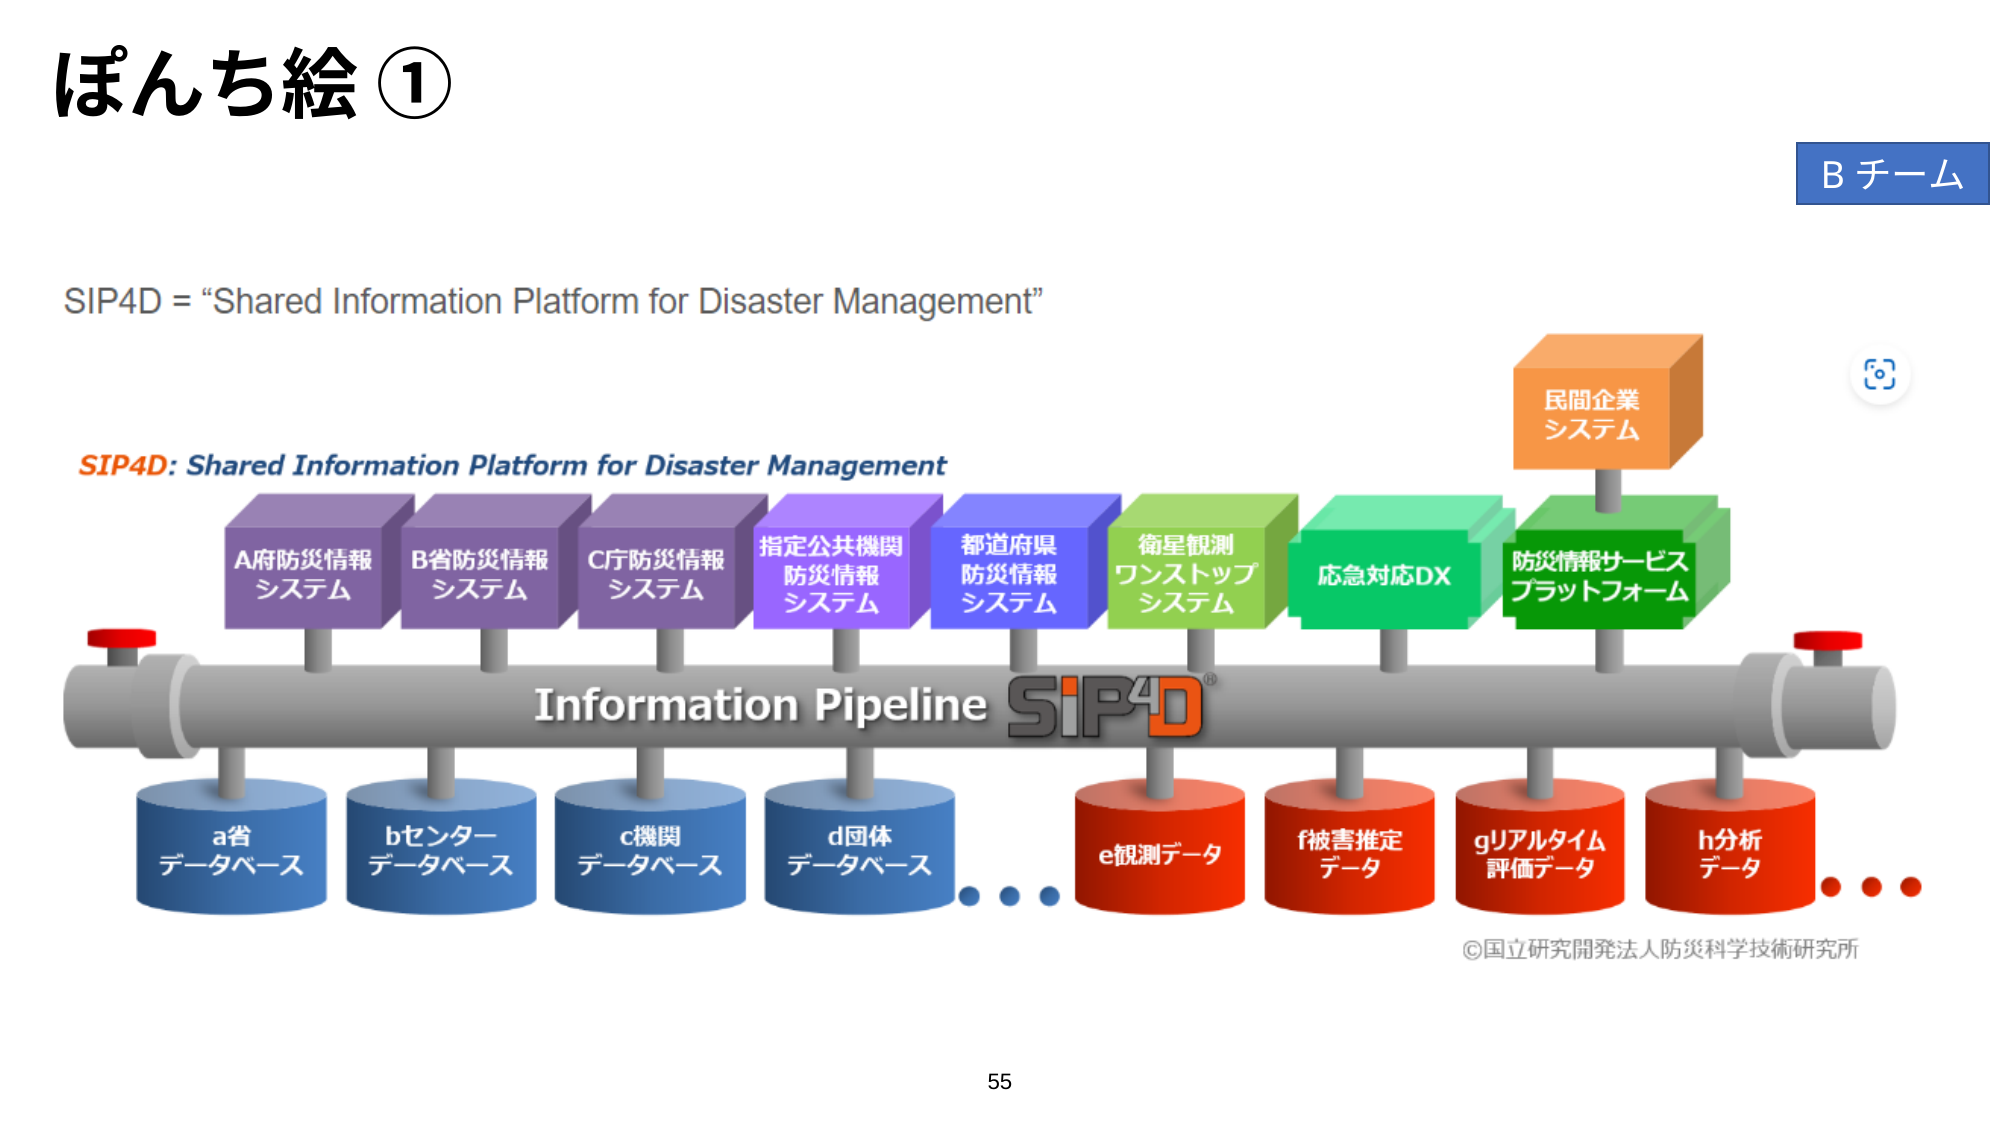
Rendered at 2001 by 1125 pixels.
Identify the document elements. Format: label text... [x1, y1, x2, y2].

title ぽんち絵 ① [51, 7, 1705, 151]
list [50, 253, 1949, 991]
text_box Bチーム [1797, 143, 1989, 204]
slide_number 55 [940, 1066, 1059, 1094]
